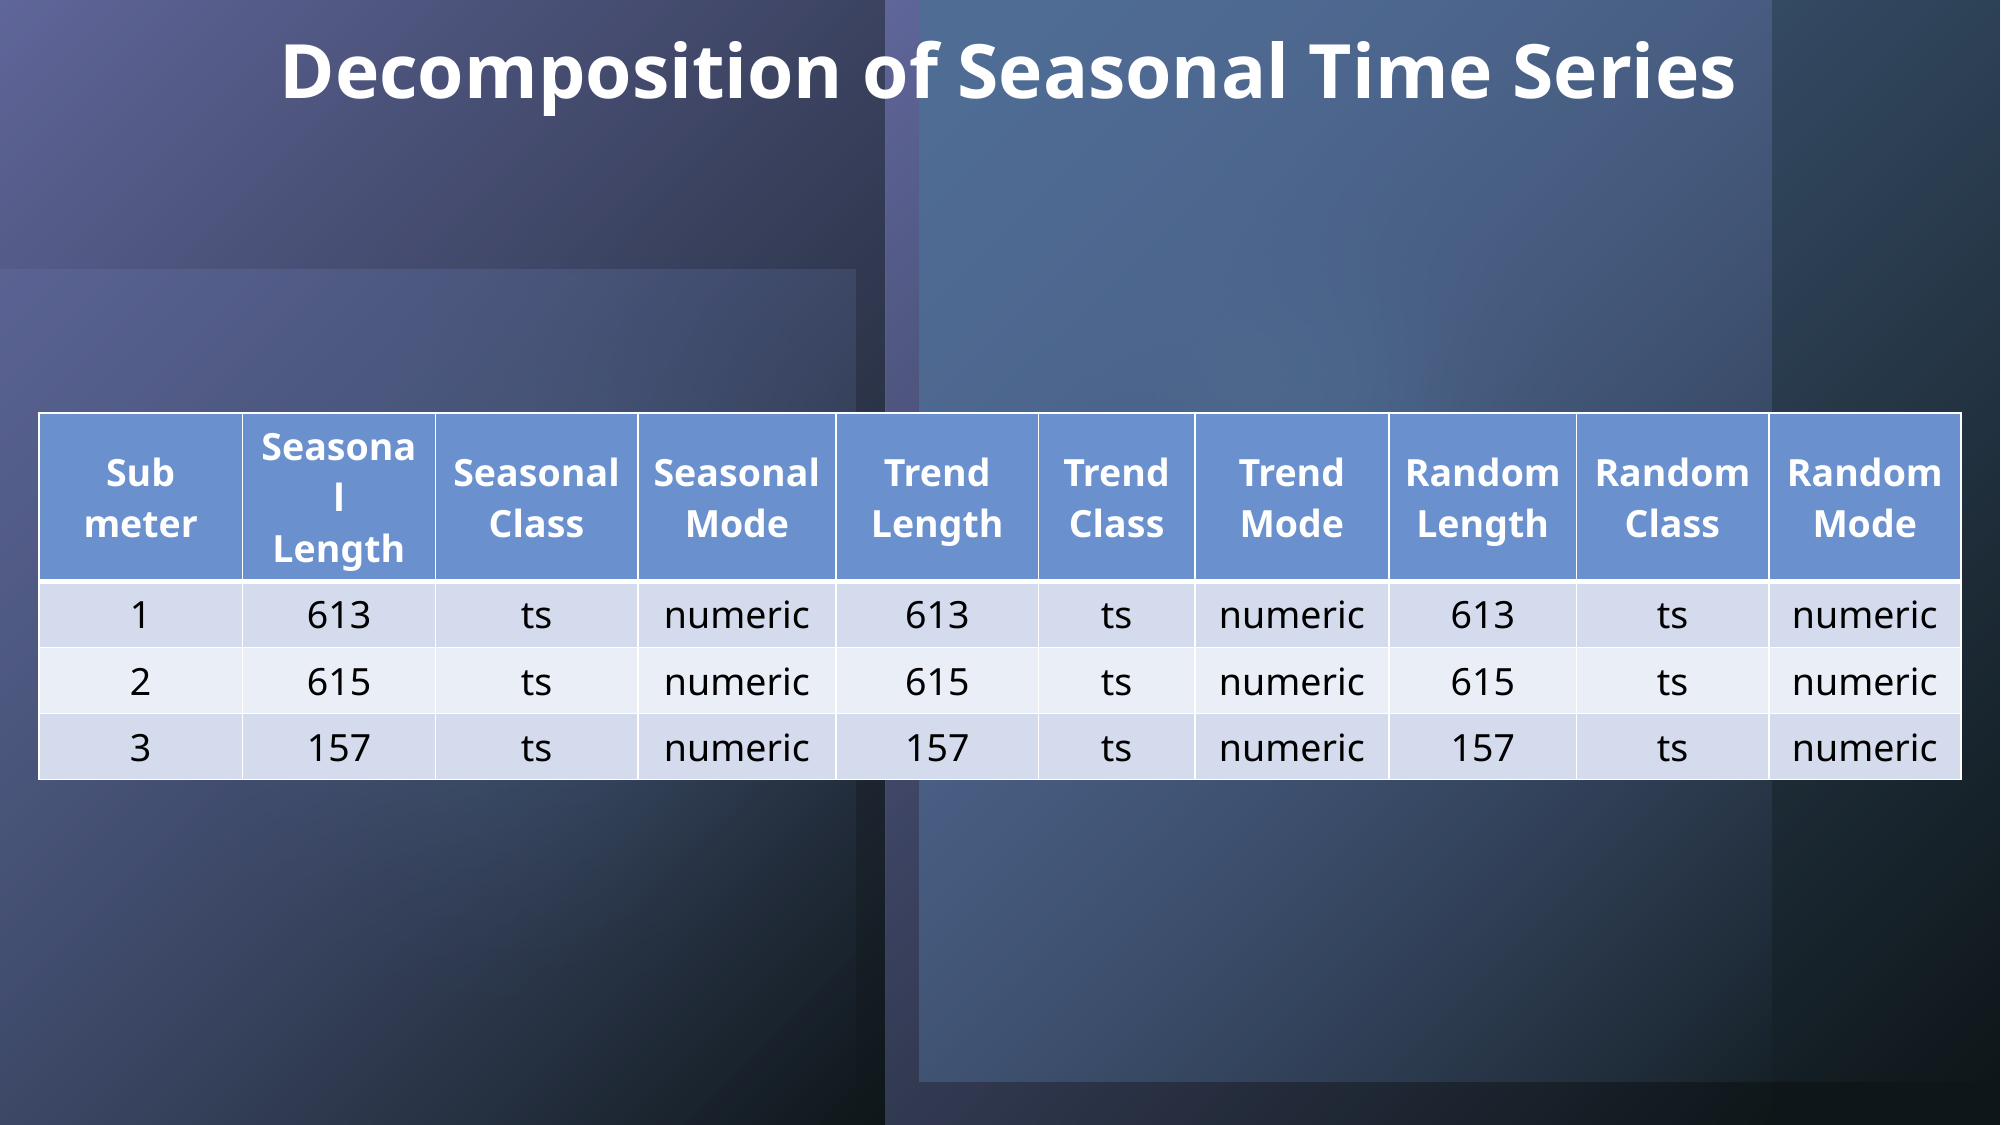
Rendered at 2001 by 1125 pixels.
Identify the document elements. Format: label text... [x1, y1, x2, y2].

table_header Random Class [1577, 414, 1768, 579]
table_header Sub meter [40, 414, 242, 579]
table_header Trend Class [1039, 414, 1194, 579]
table_cell 613 [1390, 584, 1576, 647]
table_cell 3 [40, 714, 242, 779]
table_cell ts [436, 584, 637, 647]
table_cell ts [1577, 714, 1768, 779]
table_cell 157 [243, 714, 435, 779]
table_cell 615 [837, 648, 1038, 713]
table_cell numeric [639, 648, 835, 713]
table_cell ts [1577, 648, 1768, 713]
table_cell 615 [1390, 648, 1576, 713]
table_cell ts [436, 714, 637, 779]
table_cell 613 [837, 584, 1038, 647]
table_cell ts [1039, 714, 1194, 779]
table_header Random Mode [1770, 414, 1960, 579]
table_header Seasonal Mode [639, 414, 835, 579]
table_cell 615 [243, 648, 435, 713]
table_cell ts [1039, 648, 1194, 713]
table_cell numeric [639, 584, 835, 647]
table_cell ts [1577, 584, 1768, 647]
table_cell numeric [1770, 648, 1960, 713]
table_header Seasonal Length [243, 414, 435, 579]
table_cell numeric [1196, 584, 1388, 647]
table_cell 157 [837, 714, 1038, 779]
table_header Trend Mode [1196, 414, 1388, 579]
table_header Trend Length [837, 414, 1038, 579]
table_cell numeric [1770, 584, 1960, 647]
table_cell numeric [1196, 714, 1388, 779]
title Decomposition of Seasonal Time Series [170, 27, 1848, 123]
table_cell ts [436, 648, 637, 713]
table_cell 613 [243, 584, 435, 647]
table_cell 157 [1390, 714, 1576, 779]
table_header Seasonal Class [436, 414, 637, 579]
table_cell ts [1039, 584, 1194, 647]
table_cell numeric [639, 714, 835, 779]
table_cell 1 [40, 584, 242, 647]
table_header Random Length [1390, 414, 1576, 579]
table_cell numeric [1196, 648, 1388, 713]
table_cell numeric [1770, 714, 1960, 779]
table_cell 2 [40, 648, 242, 713]
